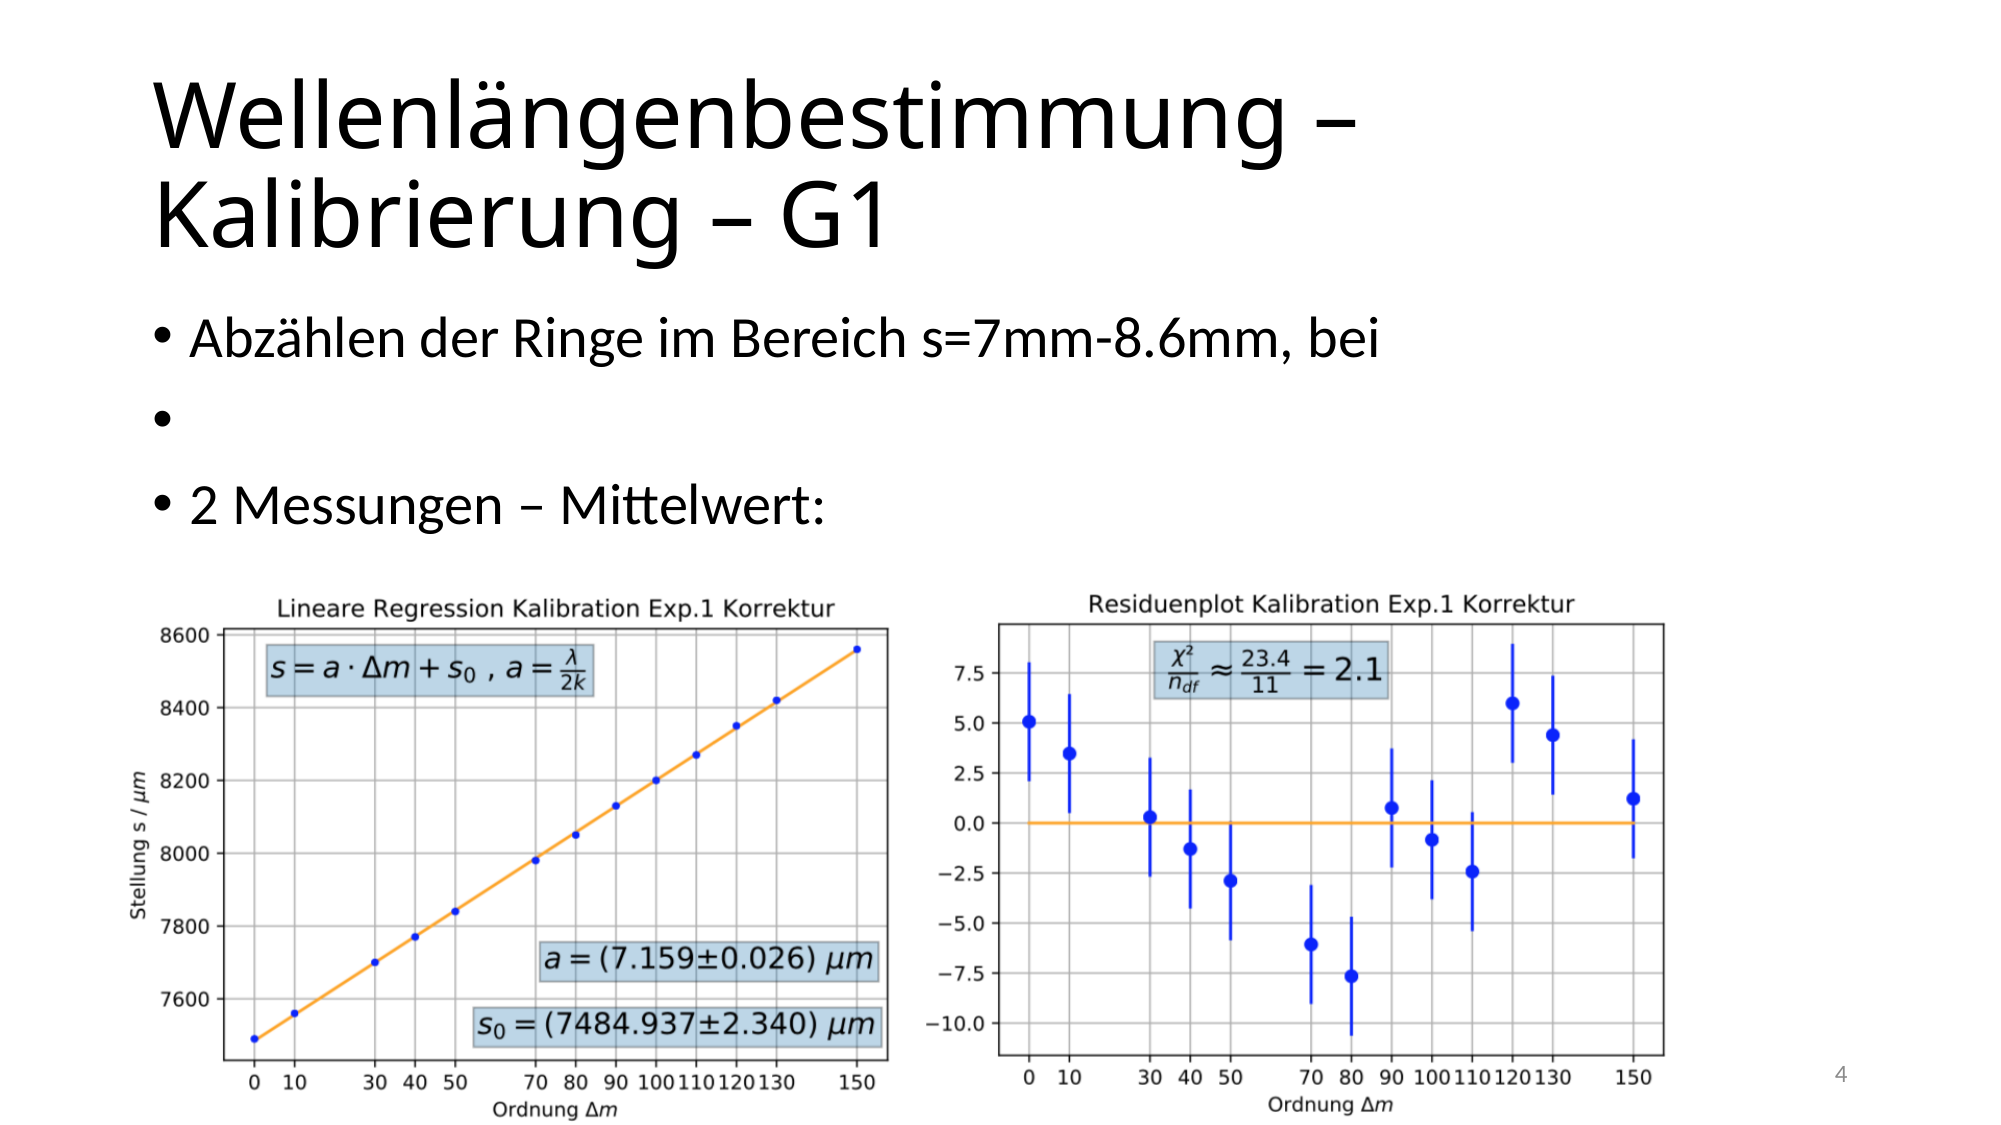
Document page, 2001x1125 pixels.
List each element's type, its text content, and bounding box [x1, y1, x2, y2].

picture [119, 578, 1715, 1125]
slide_number 4 [1715, 1042, 1863, 1103]
title Wellenlängenbestimmung – Kalibrierung – G1 [137, 59, 1863, 278]
